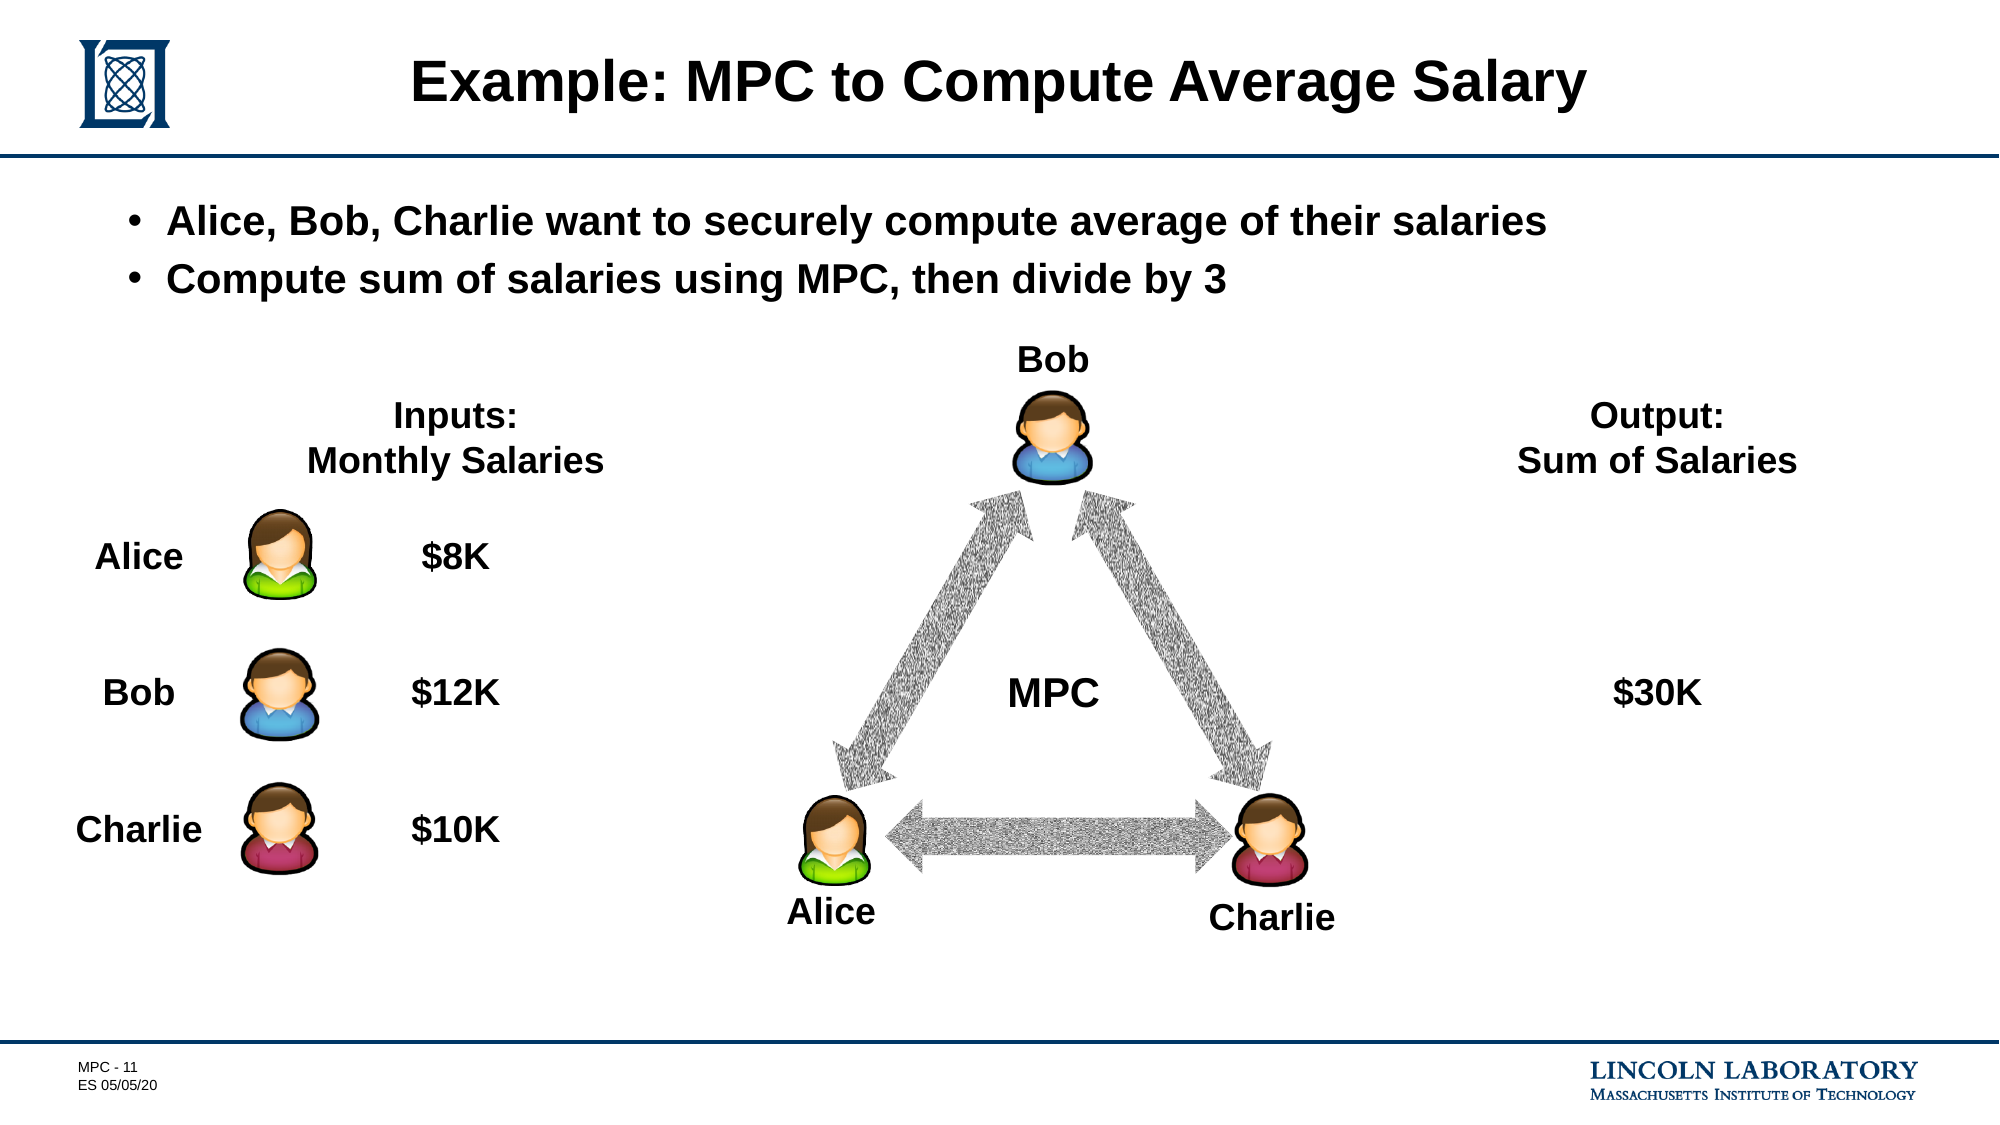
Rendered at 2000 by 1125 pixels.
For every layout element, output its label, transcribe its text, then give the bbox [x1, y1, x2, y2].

picture [1588, 1061, 1918, 1100]
picture [79, 40, 170, 128]
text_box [54, 383, 624, 876]
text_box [745, 327, 1358, 947]
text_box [1481, 383, 1834, 722]
list Alice, Bob, Charlie want to securely compute average of their salaries Compute sum of salaries using MPC, then divide by 3 [112, 192, 1888, 985]
title Example: MPC to Compute Average Salary [205, 16, 1794, 151]
